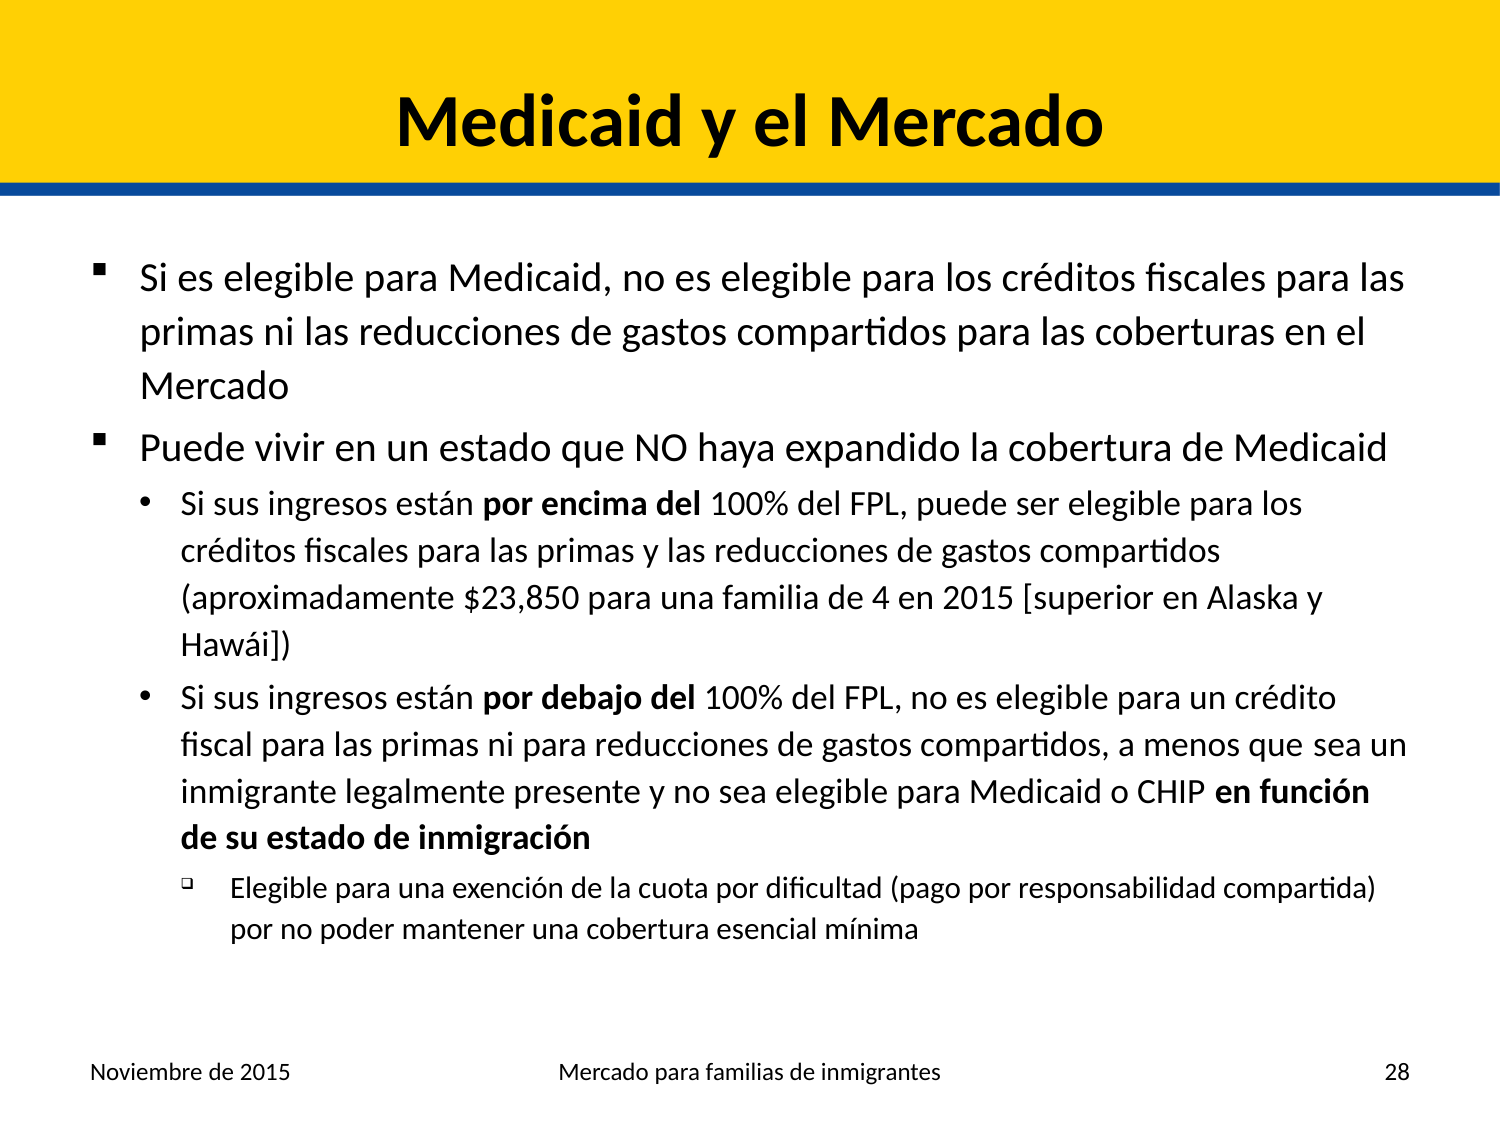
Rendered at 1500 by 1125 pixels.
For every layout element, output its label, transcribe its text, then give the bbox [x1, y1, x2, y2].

text_box Mercado para familias de inmigrantes [425, 1040, 1074, 1100]
text_box Noviembre de 2015 [75, 1040, 425, 1100]
list Si es elegible para Medicaid, no es elegible para los créditos fiscales para las primas ni las reducciones de gastos compartidos para las coberturas en el Mercado Puede vivir en un estado que NO haya expandido la cobertura de Medicaid Si sus ingresos están por encima del 100% del FPL, puede ser elegible para los créditos fiscales para las primas y las reducciones de gastos compartidos (aproximadamente $23,850 para una familia de 4 en 2015 [superior en Alaska y Hawái]) Si sus ingresos están por debajo del 100% del FPL, no es elegible para un crédito fiscal para las primas ni para reducciones de gastos compartidos, a menos que sea un inmigrante legalmente presente y no sea elegible para Medicaid o CHIP en función de su estado de inmigración Elegible para una exención de la cuota por dificultad (pago por responsabilidad compartida) por no poder mantener una cobertura esencial mínima [75, 237, 1425, 980]
title Medicaid y el Mercado [75, 45, 1425, 188]
text_box 28 [1074, 1040, 1425, 1100]
